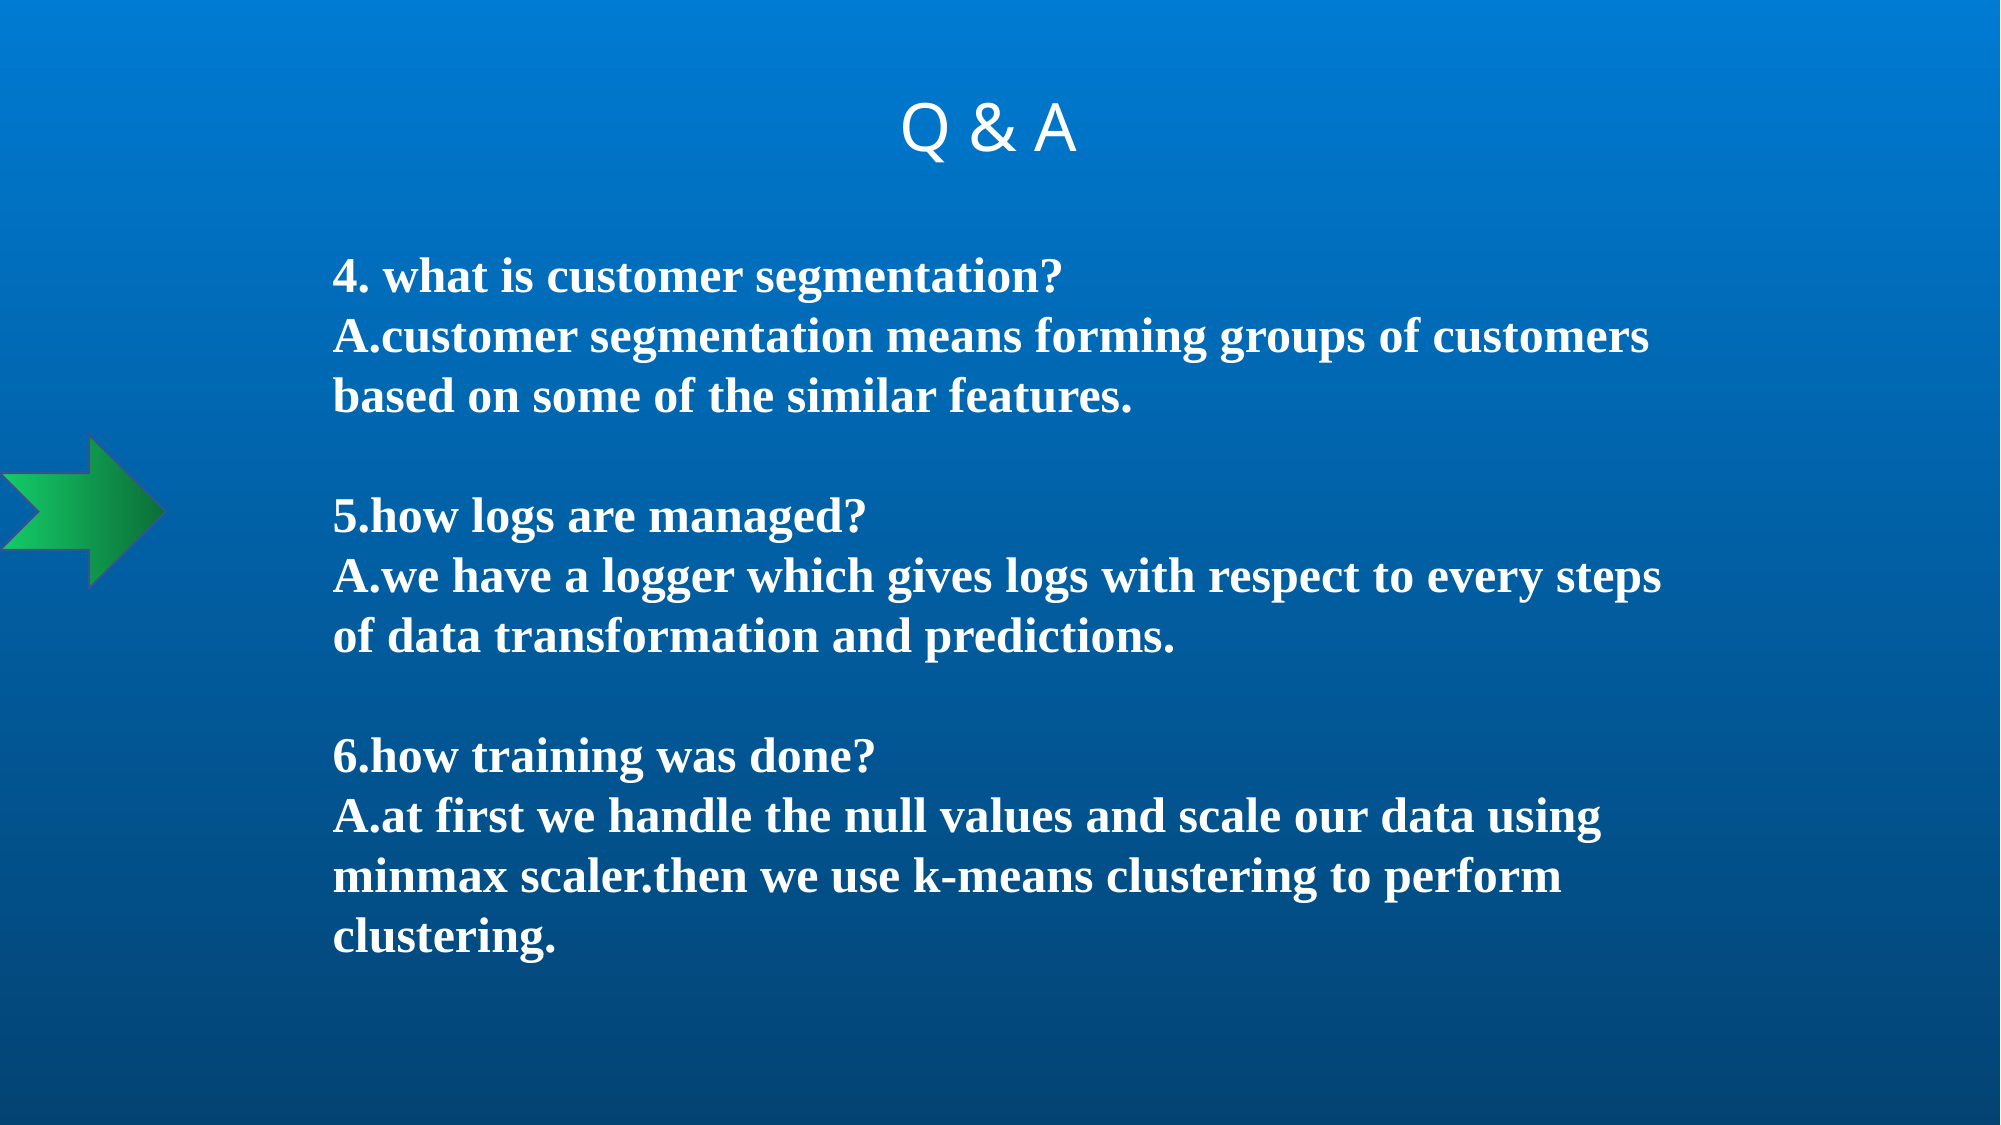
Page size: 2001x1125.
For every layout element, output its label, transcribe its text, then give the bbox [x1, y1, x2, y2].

text_box Q & A [884, 77, 1115, 189]
text_box 4. what is customer segmentation? A.customer segmentation means forming groups of customers based on some of the similar features. 5.how logs are managed? A.we have a logger which gives logs with respect to every steps of data transformation and predictions. 6.how training was done? A.at first we handle the null values and scale our data using minmax scaler.then we use k-means clustering to perform clustering. [318, 234, 1682, 1030]
text_box [0, 432, 168, 591]
